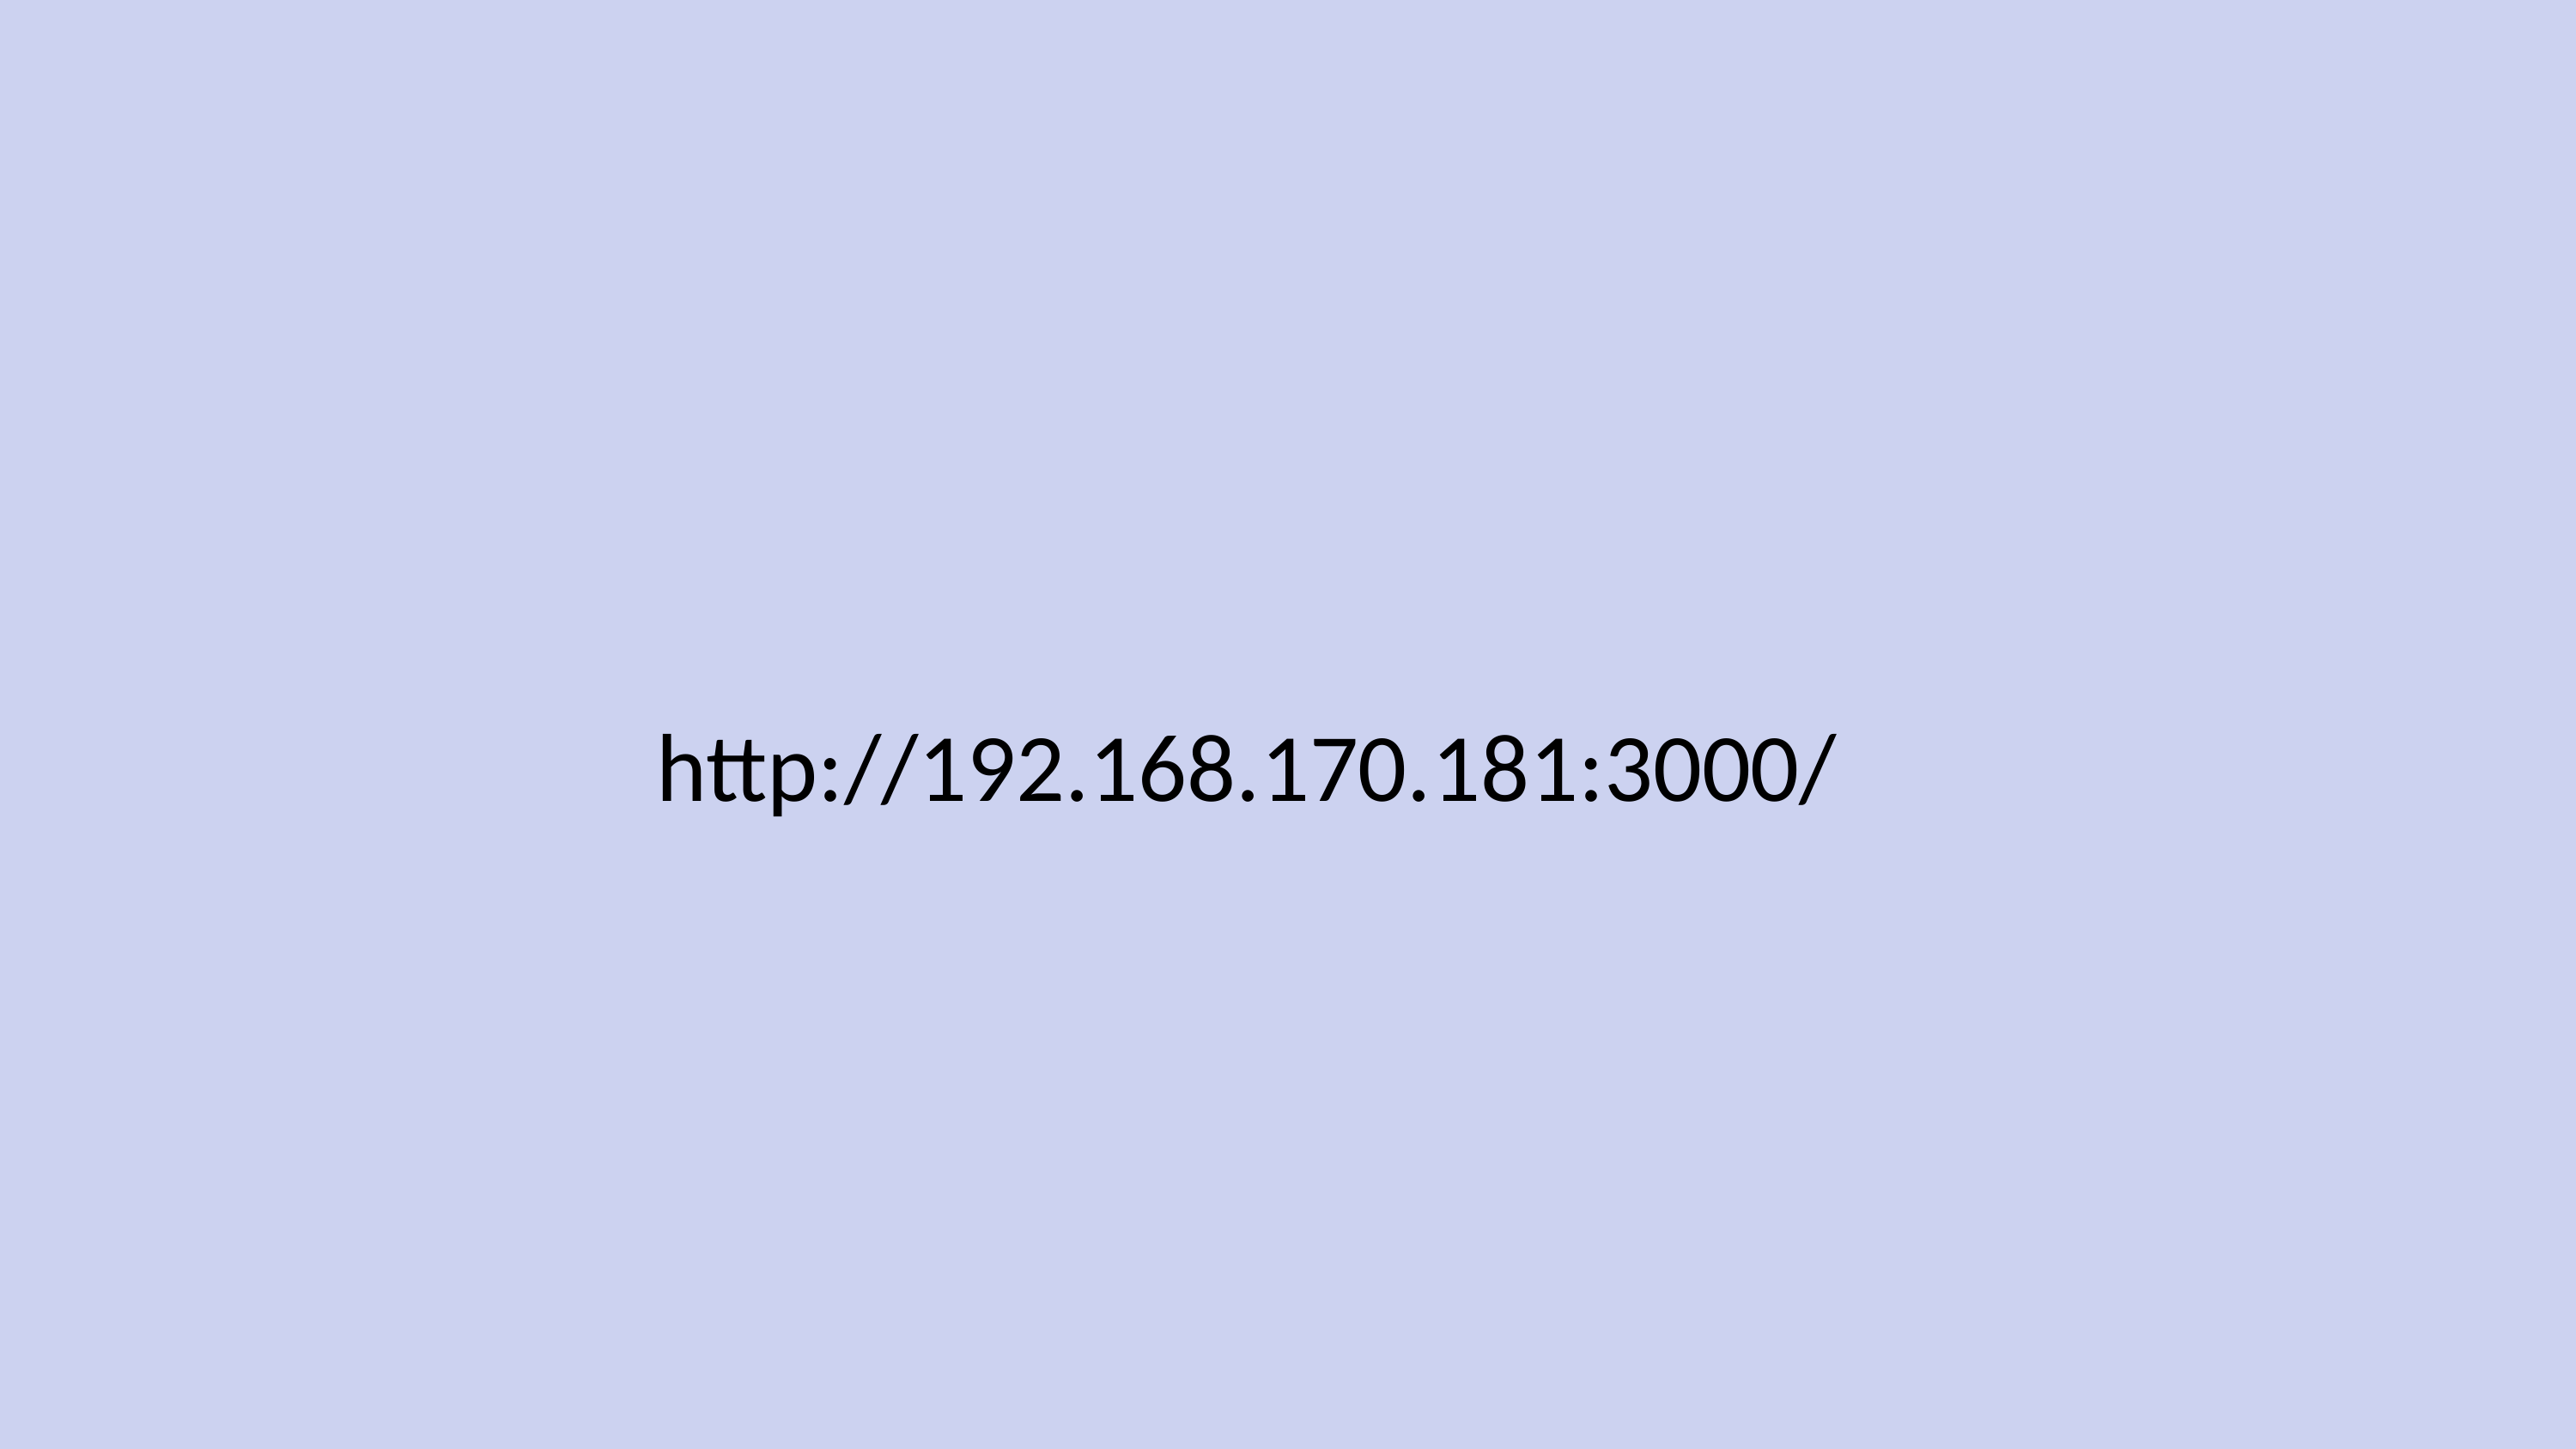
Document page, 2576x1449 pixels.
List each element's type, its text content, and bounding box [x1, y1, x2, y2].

text_box http://192.168.170.181:3000/ [643, 698, 1932, 828]
